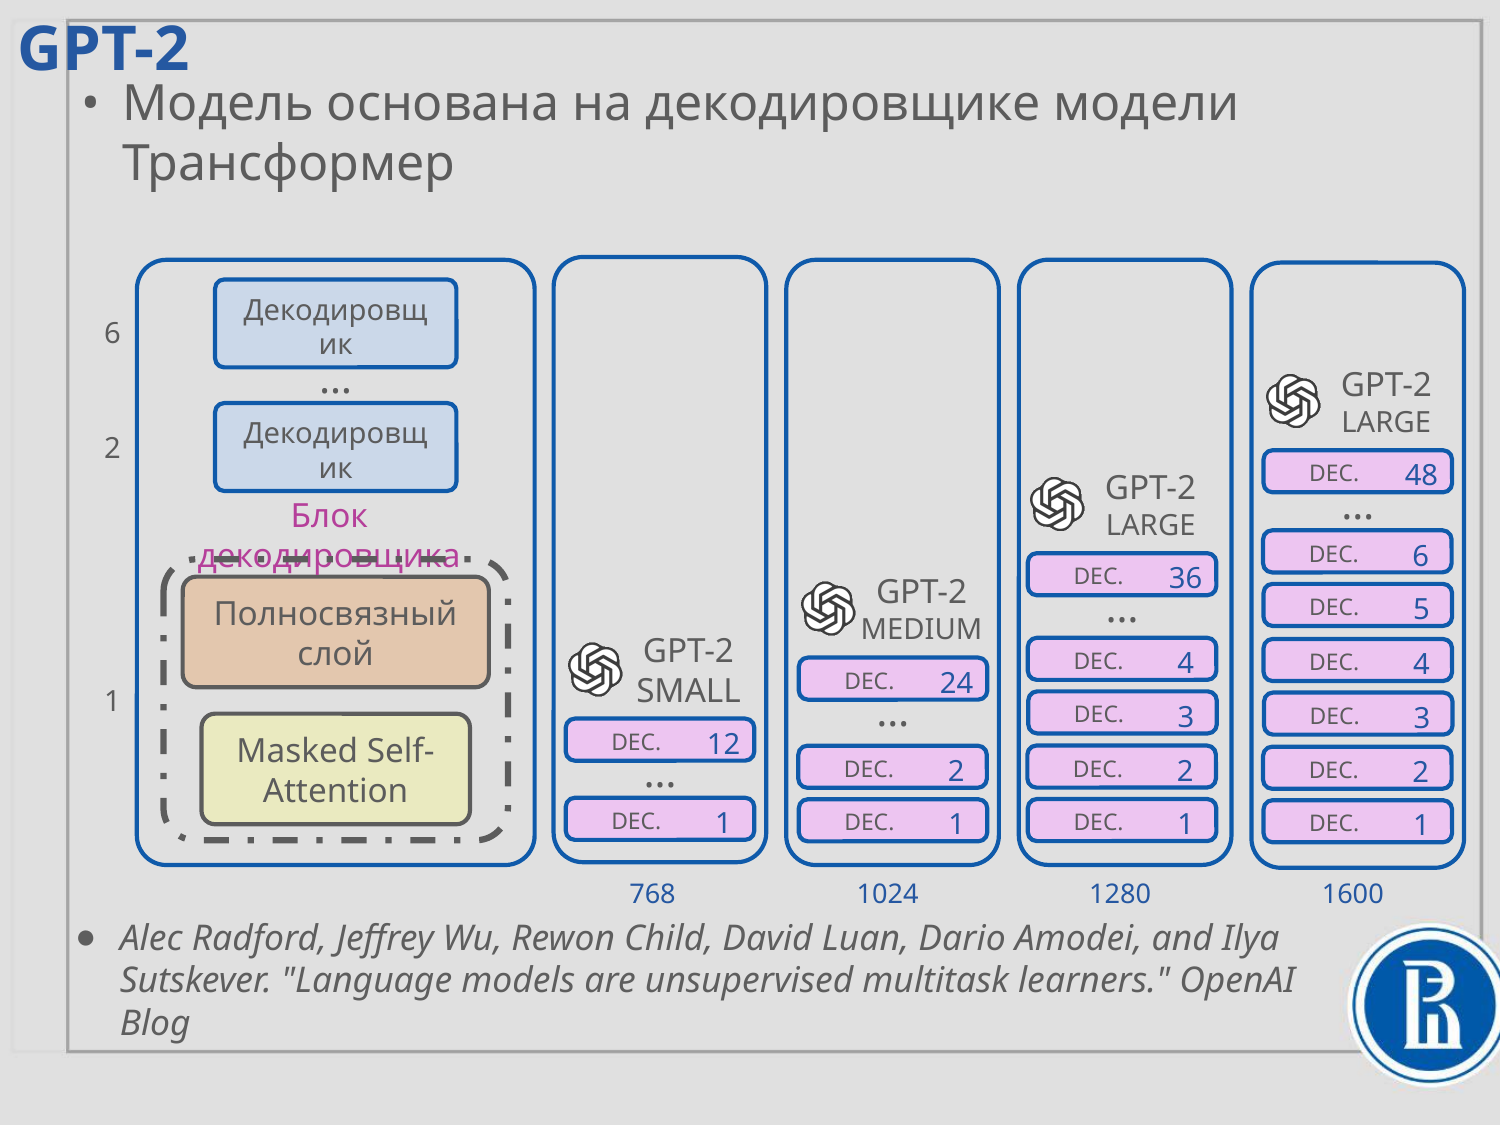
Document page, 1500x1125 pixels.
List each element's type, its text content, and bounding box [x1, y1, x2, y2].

text_box DEC. [802, 662, 932, 698]
text_box [136, 259, 535, 866]
text_box 768 [625, 872, 682, 913]
text_box [1027, 745, 1216, 788]
text_box 3 [1397, 695, 1447, 738]
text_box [201, 713, 471, 825]
text_box DEC. [1032, 803, 1161, 840]
text_box 4 [1161, 640, 1210, 684]
text_box … [1020, 576, 1224, 635]
text_box [1028, 691, 1217, 734]
text_box [798, 657, 988, 700]
text_box Alec Radford, Jeffrey Wu, Rewon Child, David Luan, Dario Amodei, and Ilya Sutskever. "Language models are unsupervised multitask learners." OpenAI Blog [69, 910, 1369, 1046]
text_box Блок декодировщика [163, 490, 496, 578]
text_box DEC. [802, 804, 932, 840]
text_box GPT-2 LARGE [1082, 462, 1219, 545]
text_box DEC. [569, 802, 699, 838]
text_box [798, 745, 987, 788]
text_box [565, 718, 755, 761]
text_box 1 [699, 800, 748, 844]
text_box [1263, 530, 1452, 573]
text_box 48 [1397, 452, 1446, 496]
text_box DEC. [569, 723, 699, 759]
text_box … [233, 348, 438, 403]
text_box 6 [100, 310, 125, 353]
text_box Модель основана на декодировщике модели Трансформер [77, 66, 1475, 195]
text_box 1 [1397, 802, 1446, 846]
text_box [1027, 799, 1217, 842]
text_box [1027, 637, 1217, 680]
text_box GPT-2 [0, 0, 1497, 91]
text_box DEC. [1267, 535, 1396, 571]
text_box DEC. [1267, 751, 1396, 787]
text_box [1018, 259, 1232, 865]
text_box … [558, 741, 762, 800]
text_box [1264, 692, 1453, 735]
text_box … [791, 680, 995, 739]
text_box [1263, 746, 1452, 789]
text_box [1263, 583, 1453, 626]
text_box [1263, 638, 1453, 681]
text_box 3 [1161, 693, 1211, 737]
text_box 1280 [1085, 872, 1158, 913]
text_box GPT-2 SMALL [620, 625, 757, 713]
text_box 5 [1397, 586, 1446, 630]
text_box [798, 799, 988, 841]
text_box 12 [699, 721, 748, 764]
text_box GPT-2 MEDIUM [853, 566, 990, 650]
text_box [553, 256, 767, 863]
text_box 1024 [852, 872, 926, 913]
text_box 4 [1397, 641, 1446, 685]
text_box DEC. [1267, 805, 1397, 841]
text_box 1 [100, 678, 125, 722]
text_box 1 [932, 801, 981, 845]
text_box 1600 [1317, 872, 1391, 913]
text_box DEC. [1267, 643, 1397, 680]
text_box [215, 403, 457, 490]
text_box 2 [1160, 748, 1210, 791]
text_box 1 [1161, 801, 1210, 845]
text_box 2 [1396, 749, 1446, 792]
text_box 36 [1161, 555, 1210, 599]
text_box [1263, 800, 1453, 843]
text_box Декодировщик [233, 410, 438, 489]
text_box DEC. [1268, 697, 1397, 733]
text_box DEC. [1032, 696, 1161, 732]
text_box … [1256, 473, 1460, 532]
text_box 6 [1396, 532, 1446, 576]
text_box [1251, 262, 1465, 868]
text_box [1027, 553, 1217, 596]
text_box [163, 559, 508, 841]
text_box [182, 576, 490, 688]
text_box DEC. [1267, 588, 1397, 624]
text_box DEC. [1031, 750, 1160, 786]
picture [0, 0, 1500, 1125]
text_box [565, 800, 699, 840]
text_box DEC. [1267, 455, 1397, 491]
text_box DEC. [1032, 642, 1161, 678]
text_box [786, 259, 999, 866]
text_box [1263, 450, 1453, 493]
text_box GPT-2 LARGE [1318, 359, 1455, 442]
text_box [748, 800, 755, 840]
text_box 2 [100, 425, 125, 469]
text_box DEC. [1032, 558, 1161, 594]
text_box 2 [931, 748, 981, 791]
text_box 24 [932, 660, 981, 703]
text_box DEC. [802, 750, 931, 786]
